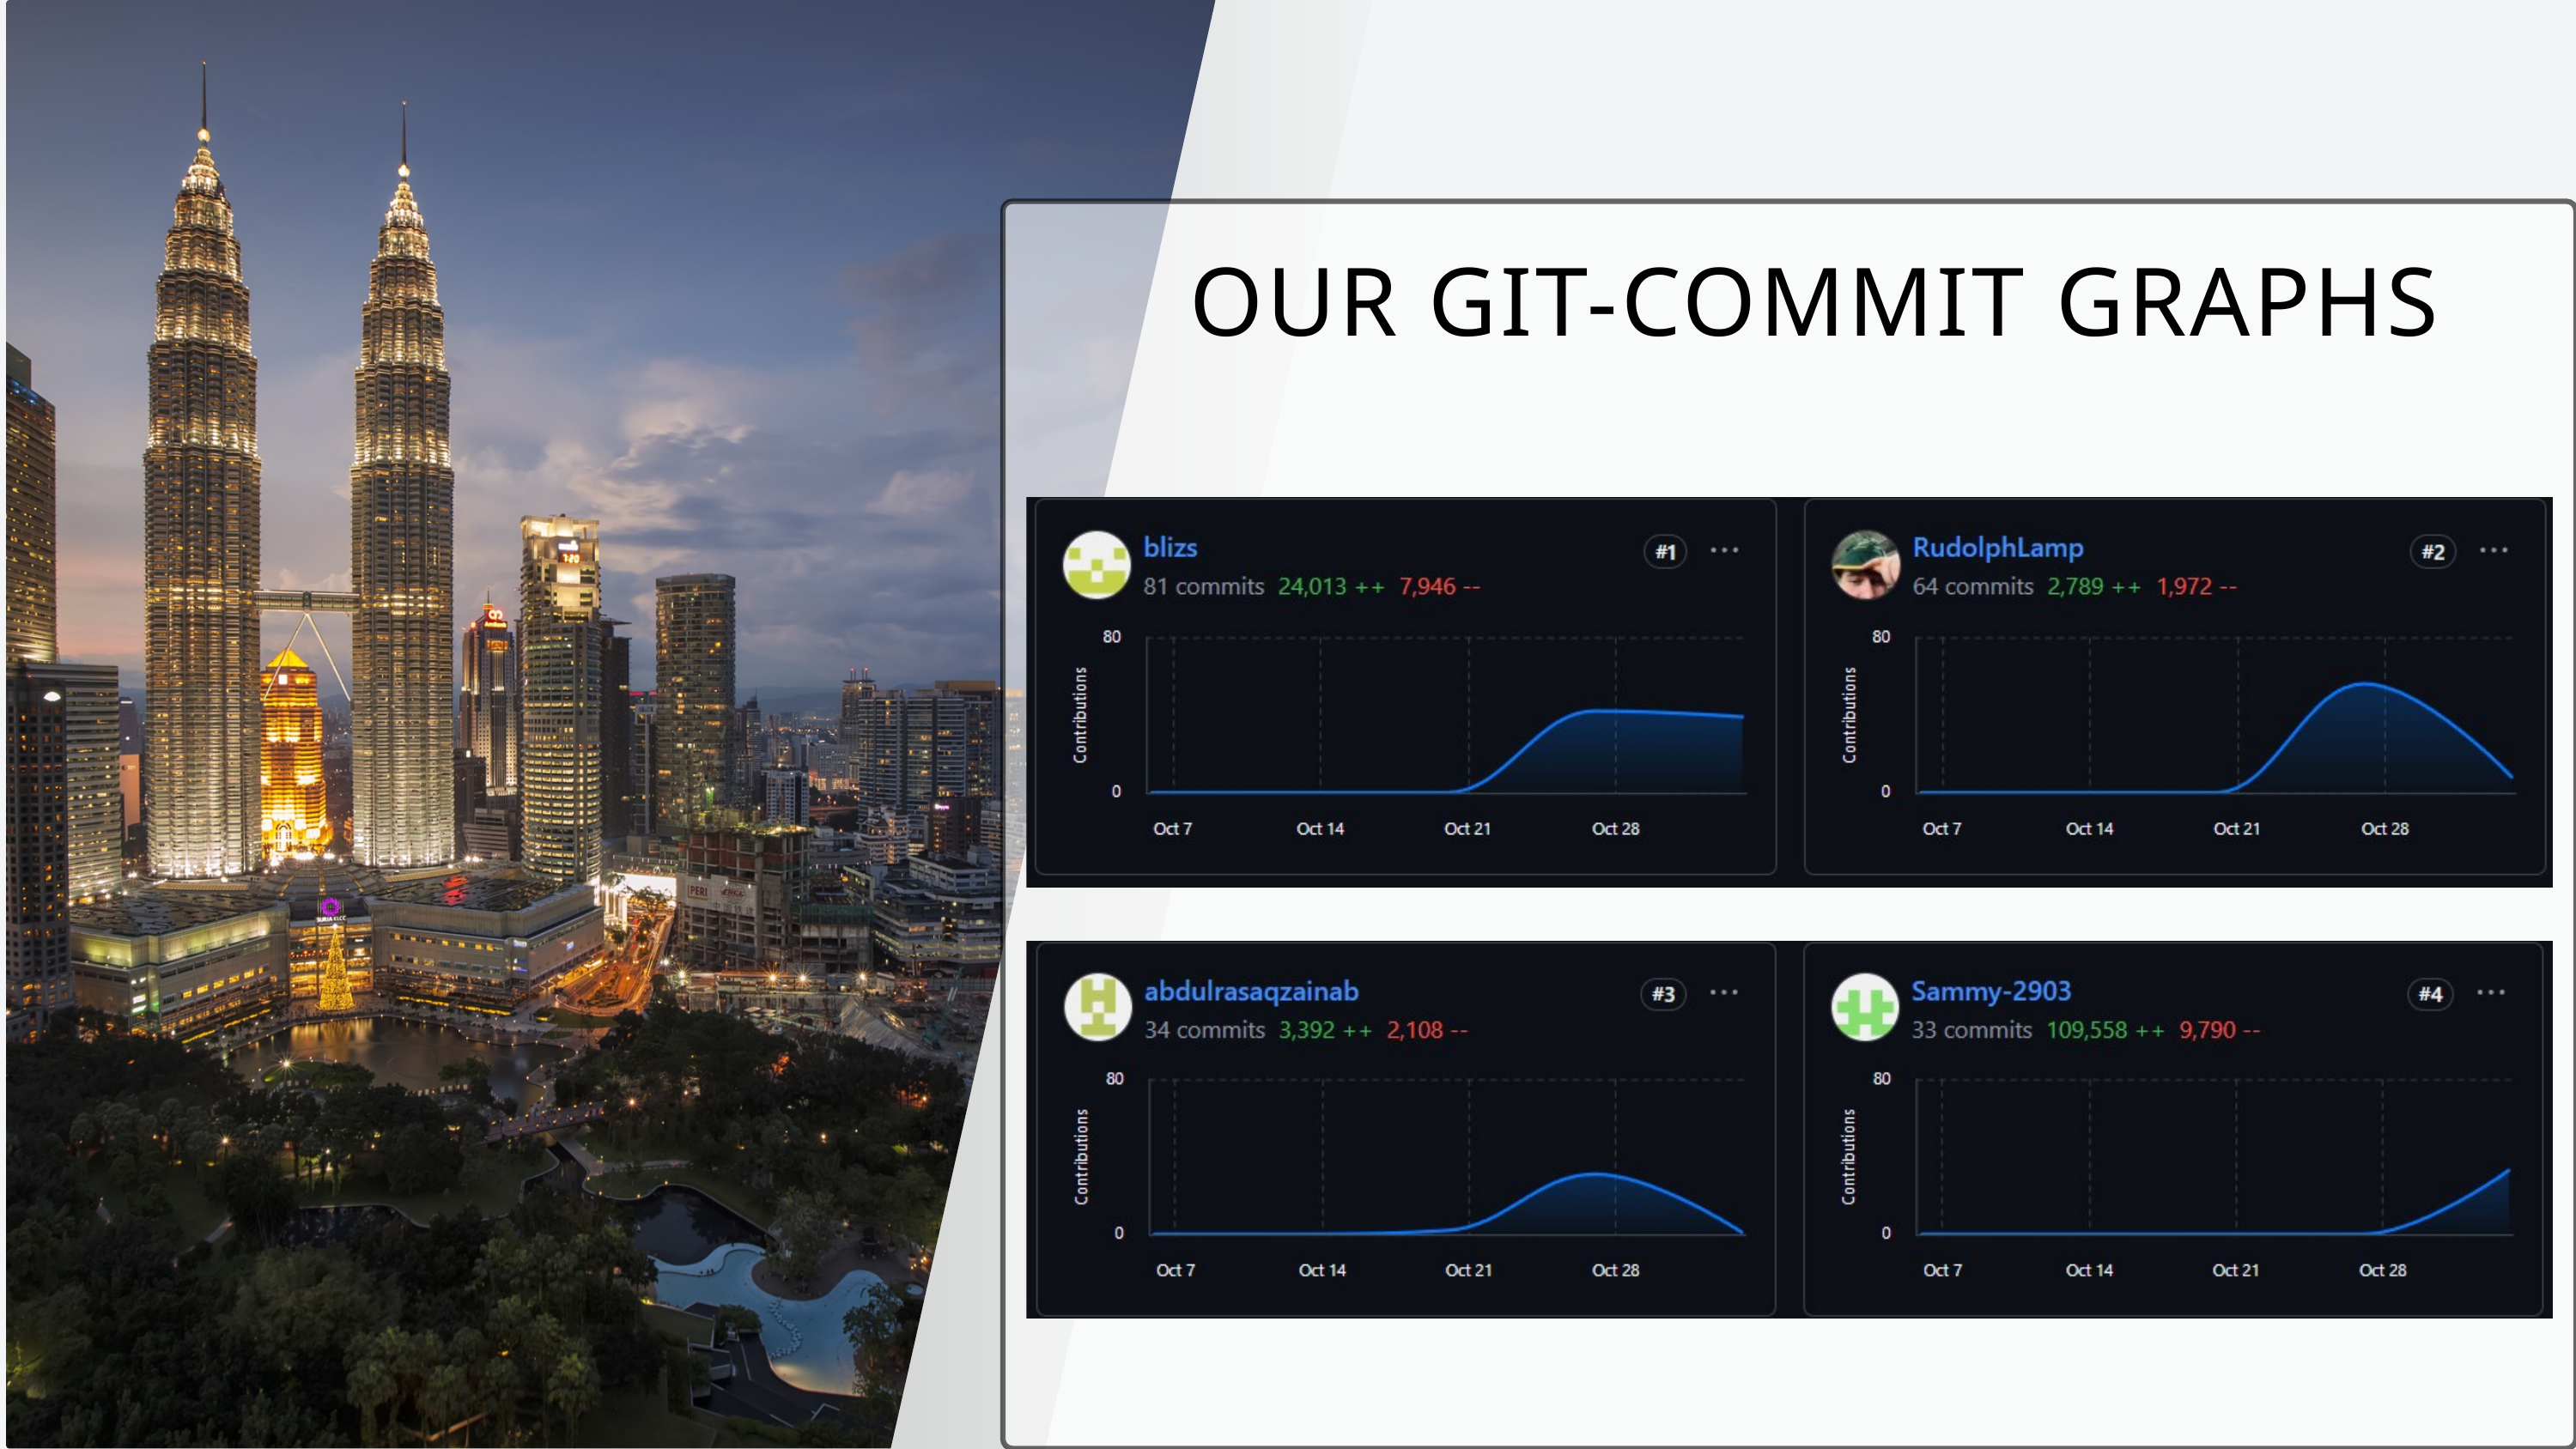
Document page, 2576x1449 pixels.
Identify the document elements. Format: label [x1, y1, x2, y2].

text_box [1002, 201, 2576, 1449]
text_box [5, 0, 1216, 1449]
